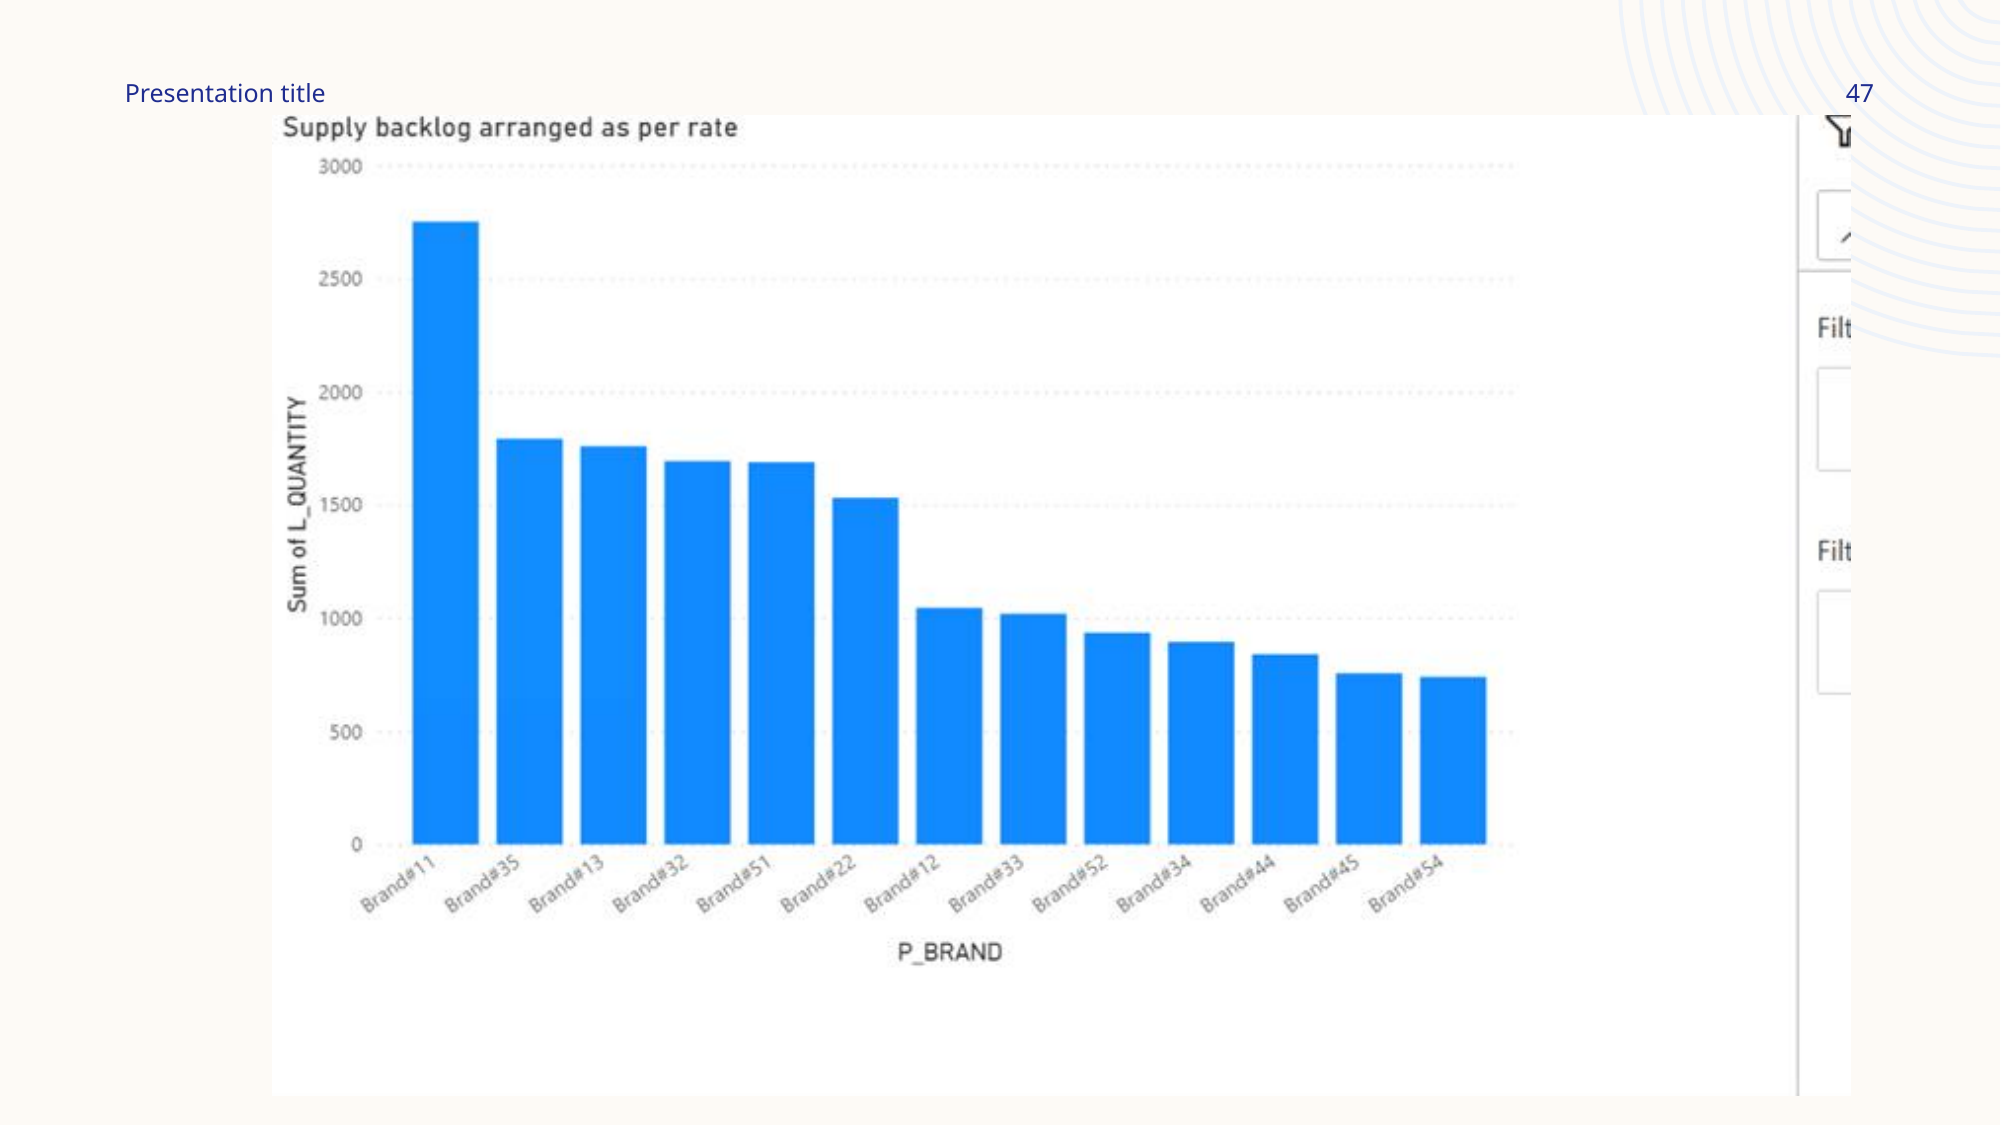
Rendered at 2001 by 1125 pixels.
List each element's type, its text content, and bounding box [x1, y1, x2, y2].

footer Presentation title [124, 75, 650, 116]
slide_number 47 [1712, 75, 1875, 116]
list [272, 115, 1851, 1096]
